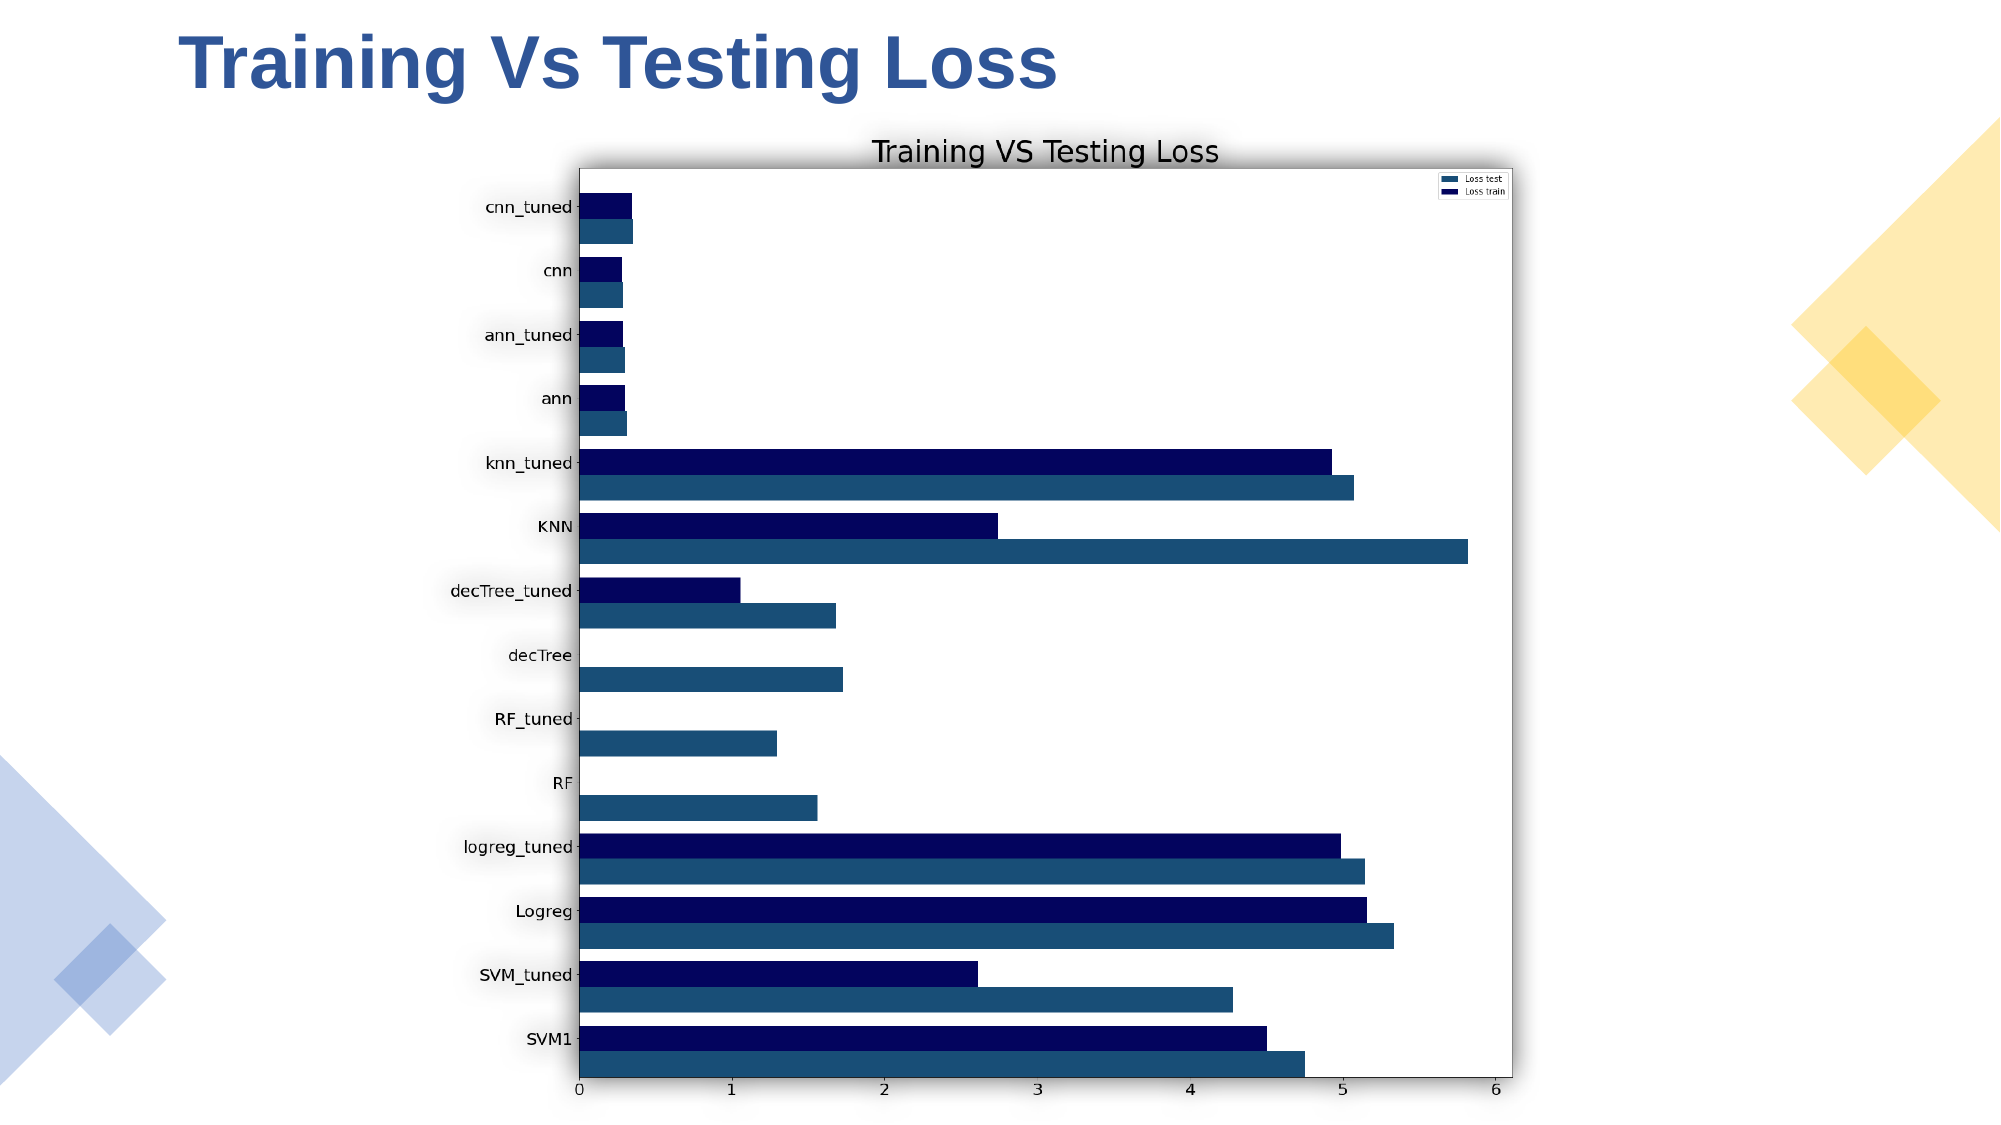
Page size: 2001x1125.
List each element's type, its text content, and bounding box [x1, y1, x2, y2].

text_box [1789, 363, 1904, 477]
text_box [0, 0, 2000, 1125]
text_box [1789, 115, 2000, 535]
text_box [52, 921, 168, 1038]
text_box [0, 753, 168, 1088]
picture [444, 133, 1518, 1104]
text_box Training Vs Testing Loss [13, 6, 1225, 111]
